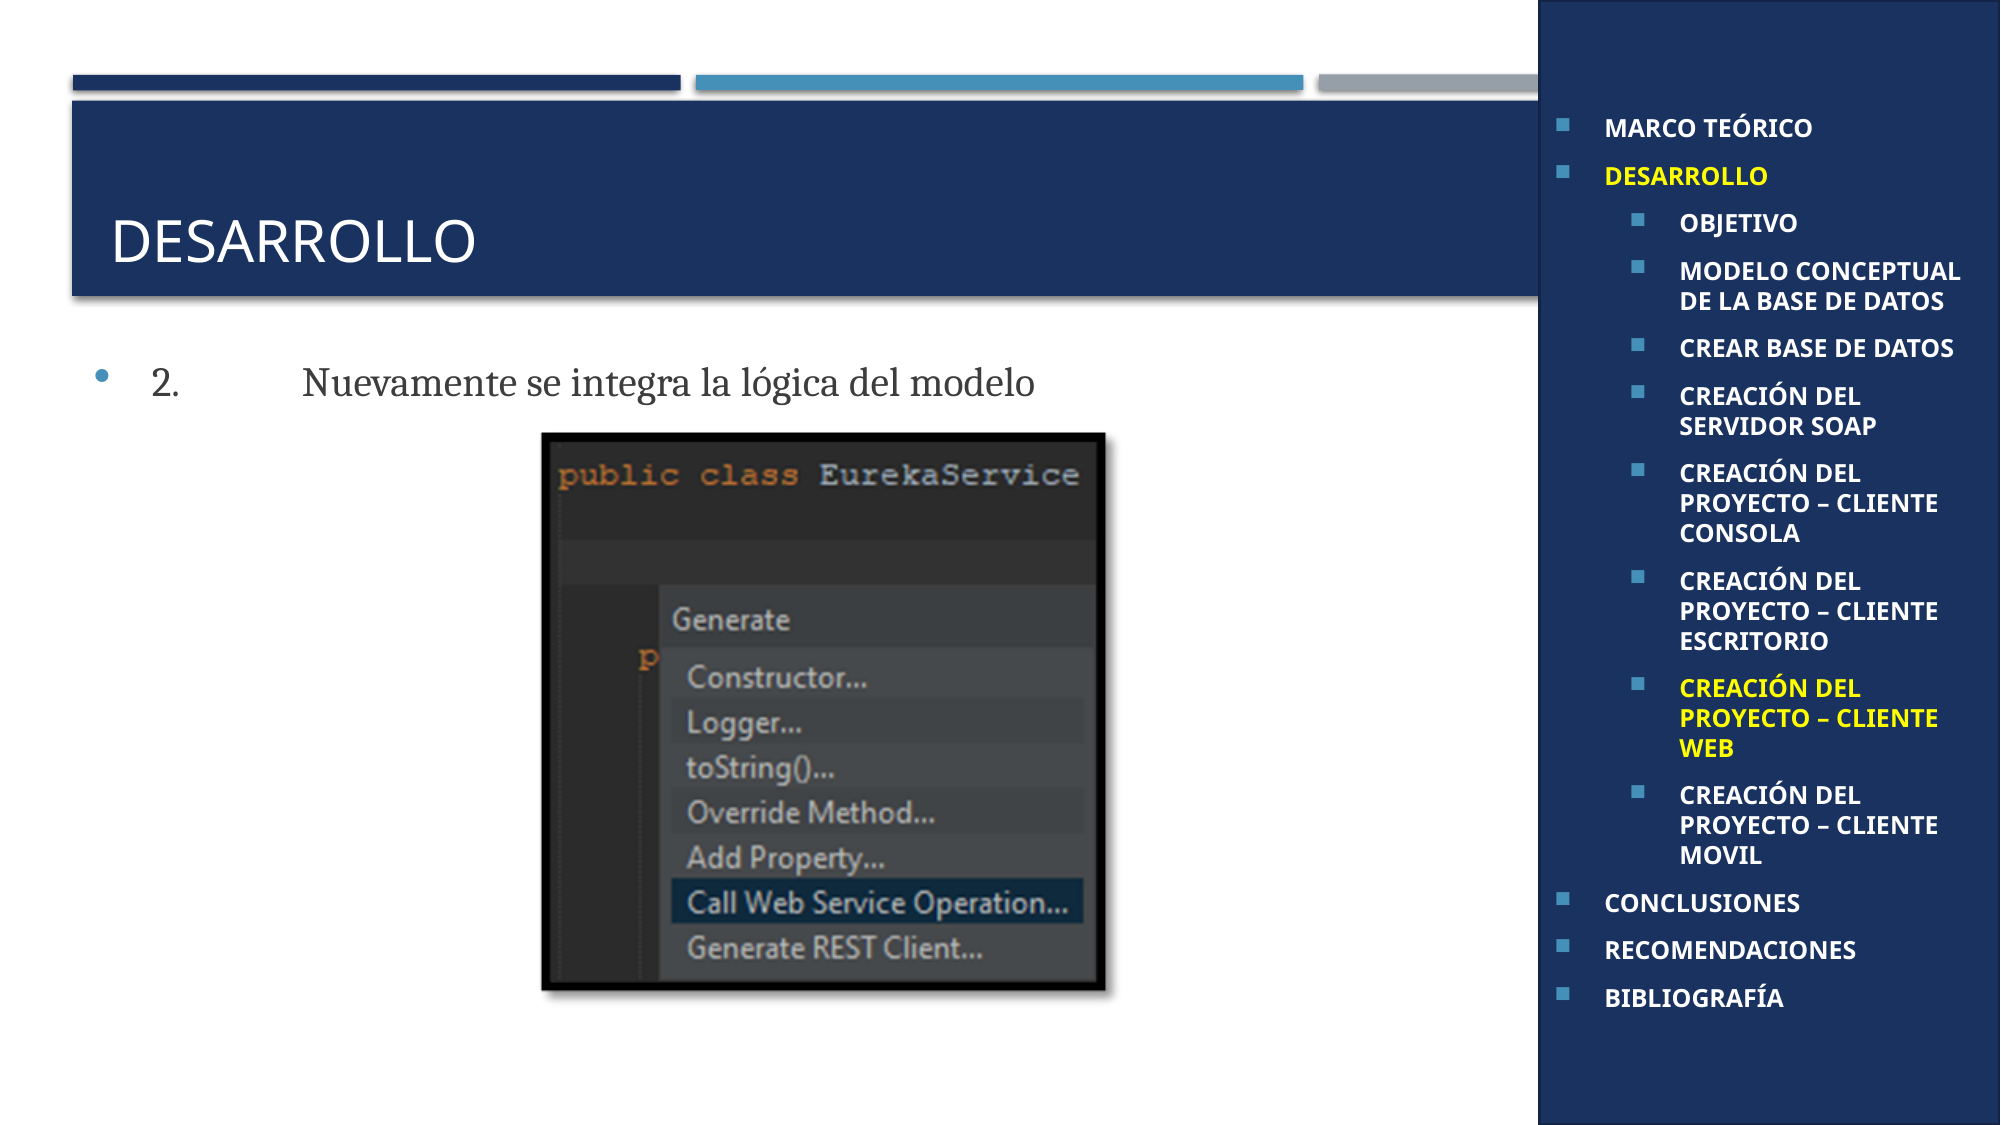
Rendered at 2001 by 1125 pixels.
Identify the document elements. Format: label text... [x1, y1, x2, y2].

list 2. Nuevamente se integra la lógica del modelo [80, 260, 1488, 497]
title DESARROLLO [95, 115, 1538, 282]
picture [534, 425, 1126, 1011]
text_box MARCO TEÓRICO DESARROLLO OBJETIVO MODELO CONCEPTUAL DE LA BASE DE DATOS CREAR BASE DE DATOS CREACIÓN DEL SERVIDOR SOAP CREACIÓN DEL PROYECTO – CLIENTE CONSOLA CREACIÓN DEL PROYECTO – CLIENTE ESCRITORIO CREACIÓN DEL PROYECTO – CLIENTE WEB CREACIÓN DEL PROYECTO – CLIENTE MOVIL CONCLUSIONES RECOMENDACIONES BIBLIOGRAFÍA [1538, 0, 2000, 1125]
